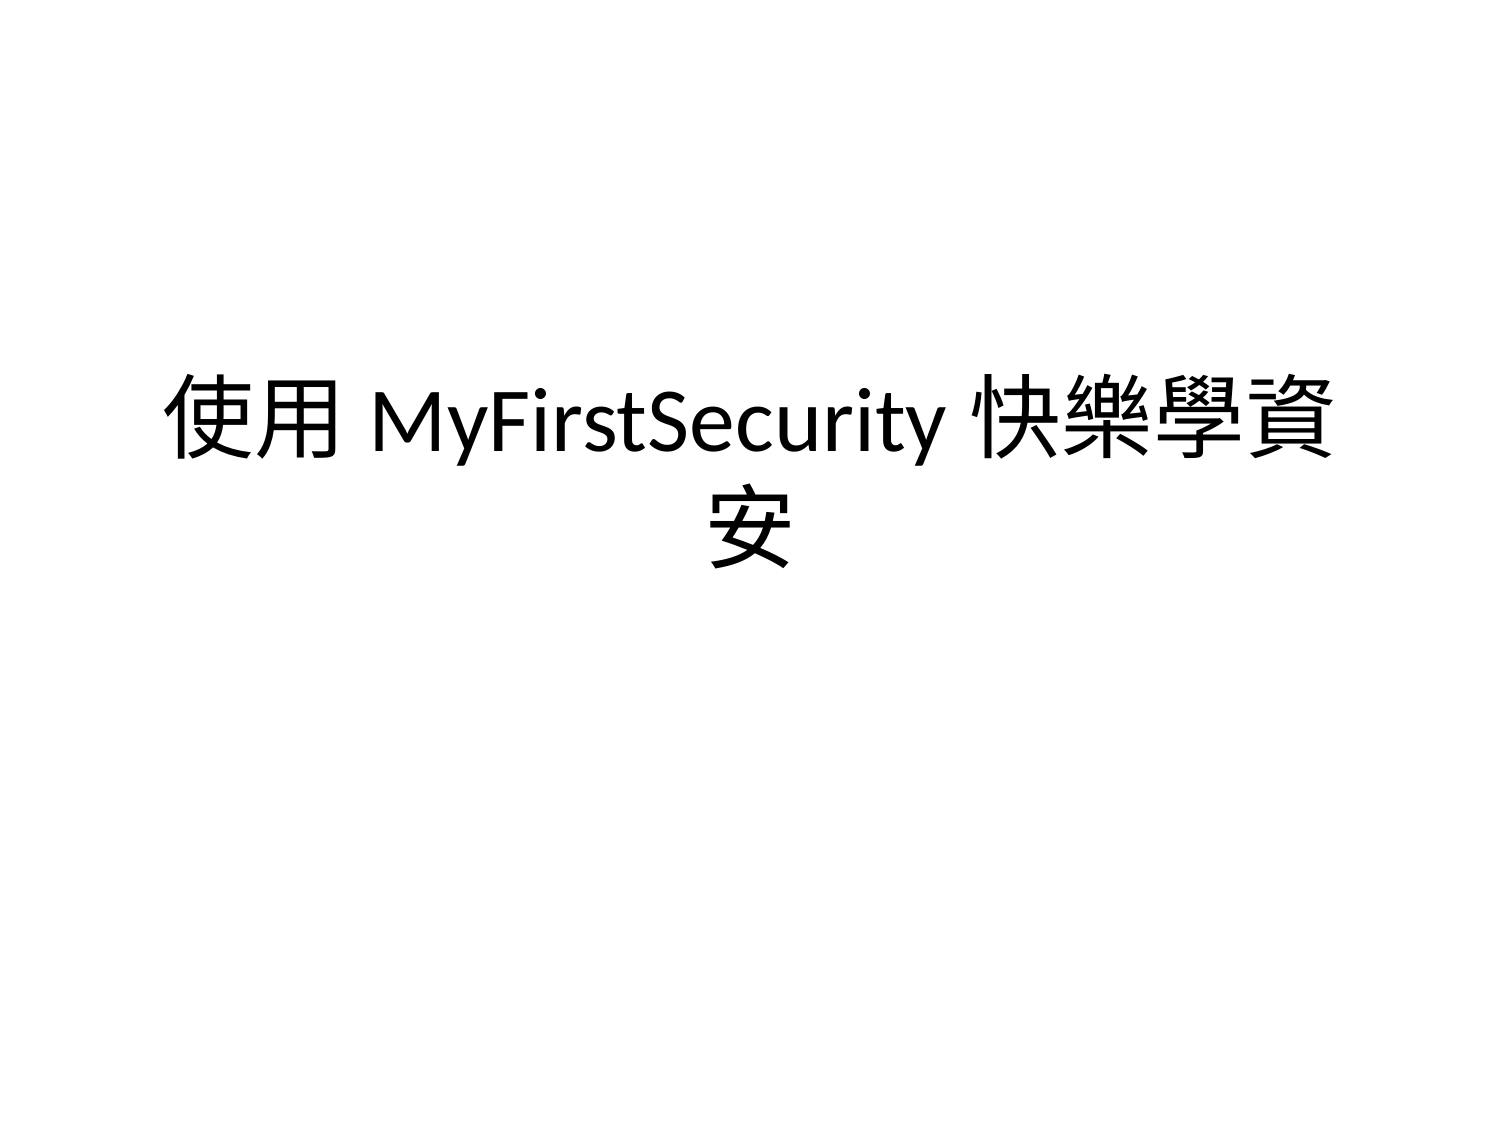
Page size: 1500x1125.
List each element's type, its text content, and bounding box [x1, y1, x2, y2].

title 使用MyFirstSecurity快樂學資安 [112, 349, 1388, 591]
